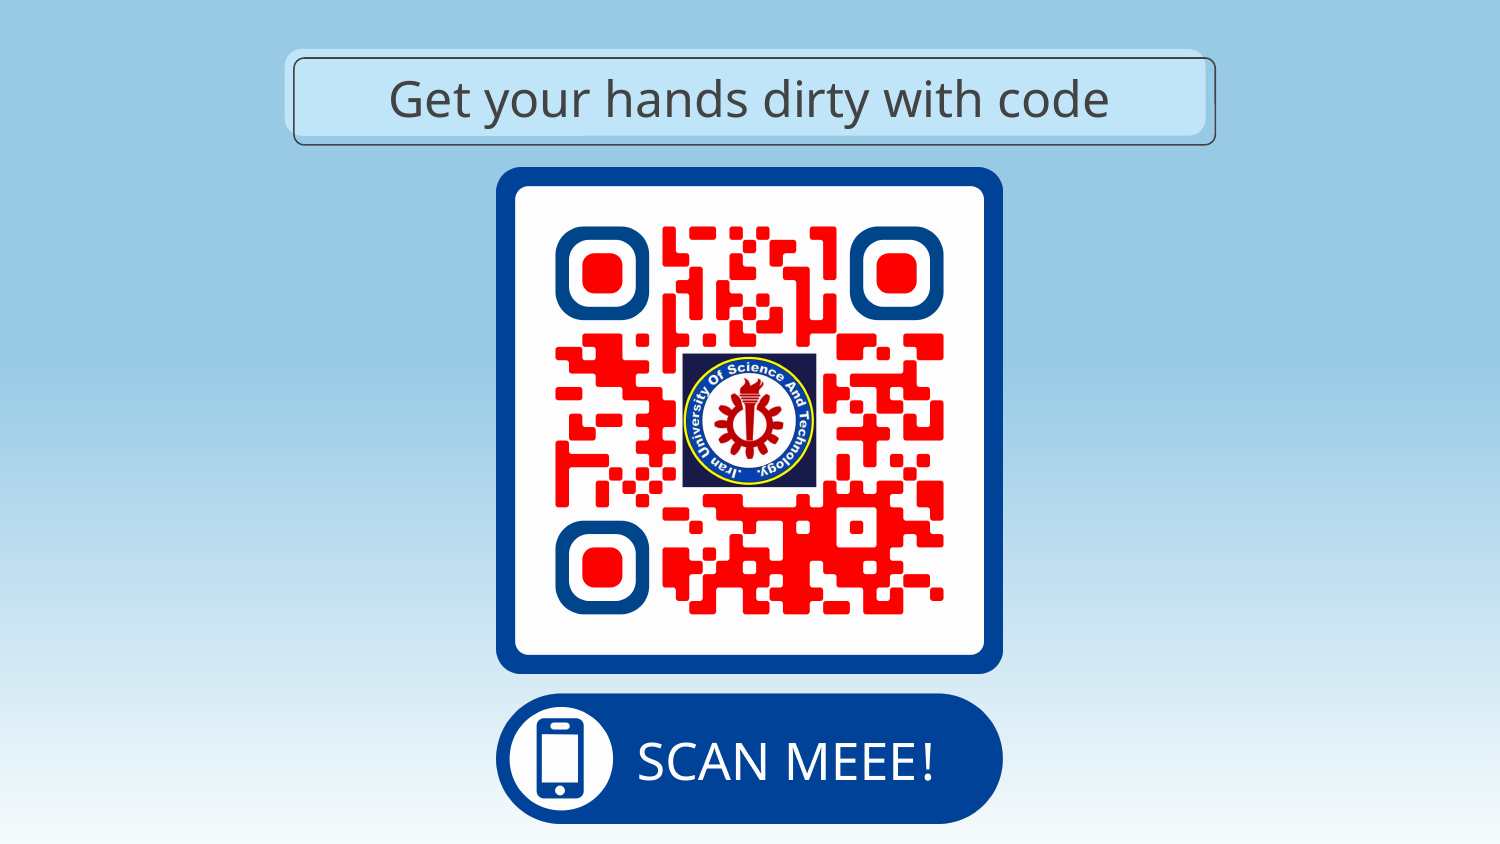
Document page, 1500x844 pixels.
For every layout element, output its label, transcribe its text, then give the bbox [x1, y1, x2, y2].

picture [496, 167, 1003, 824]
title Get your hands dirty with code [293, 54, 1206, 141]
